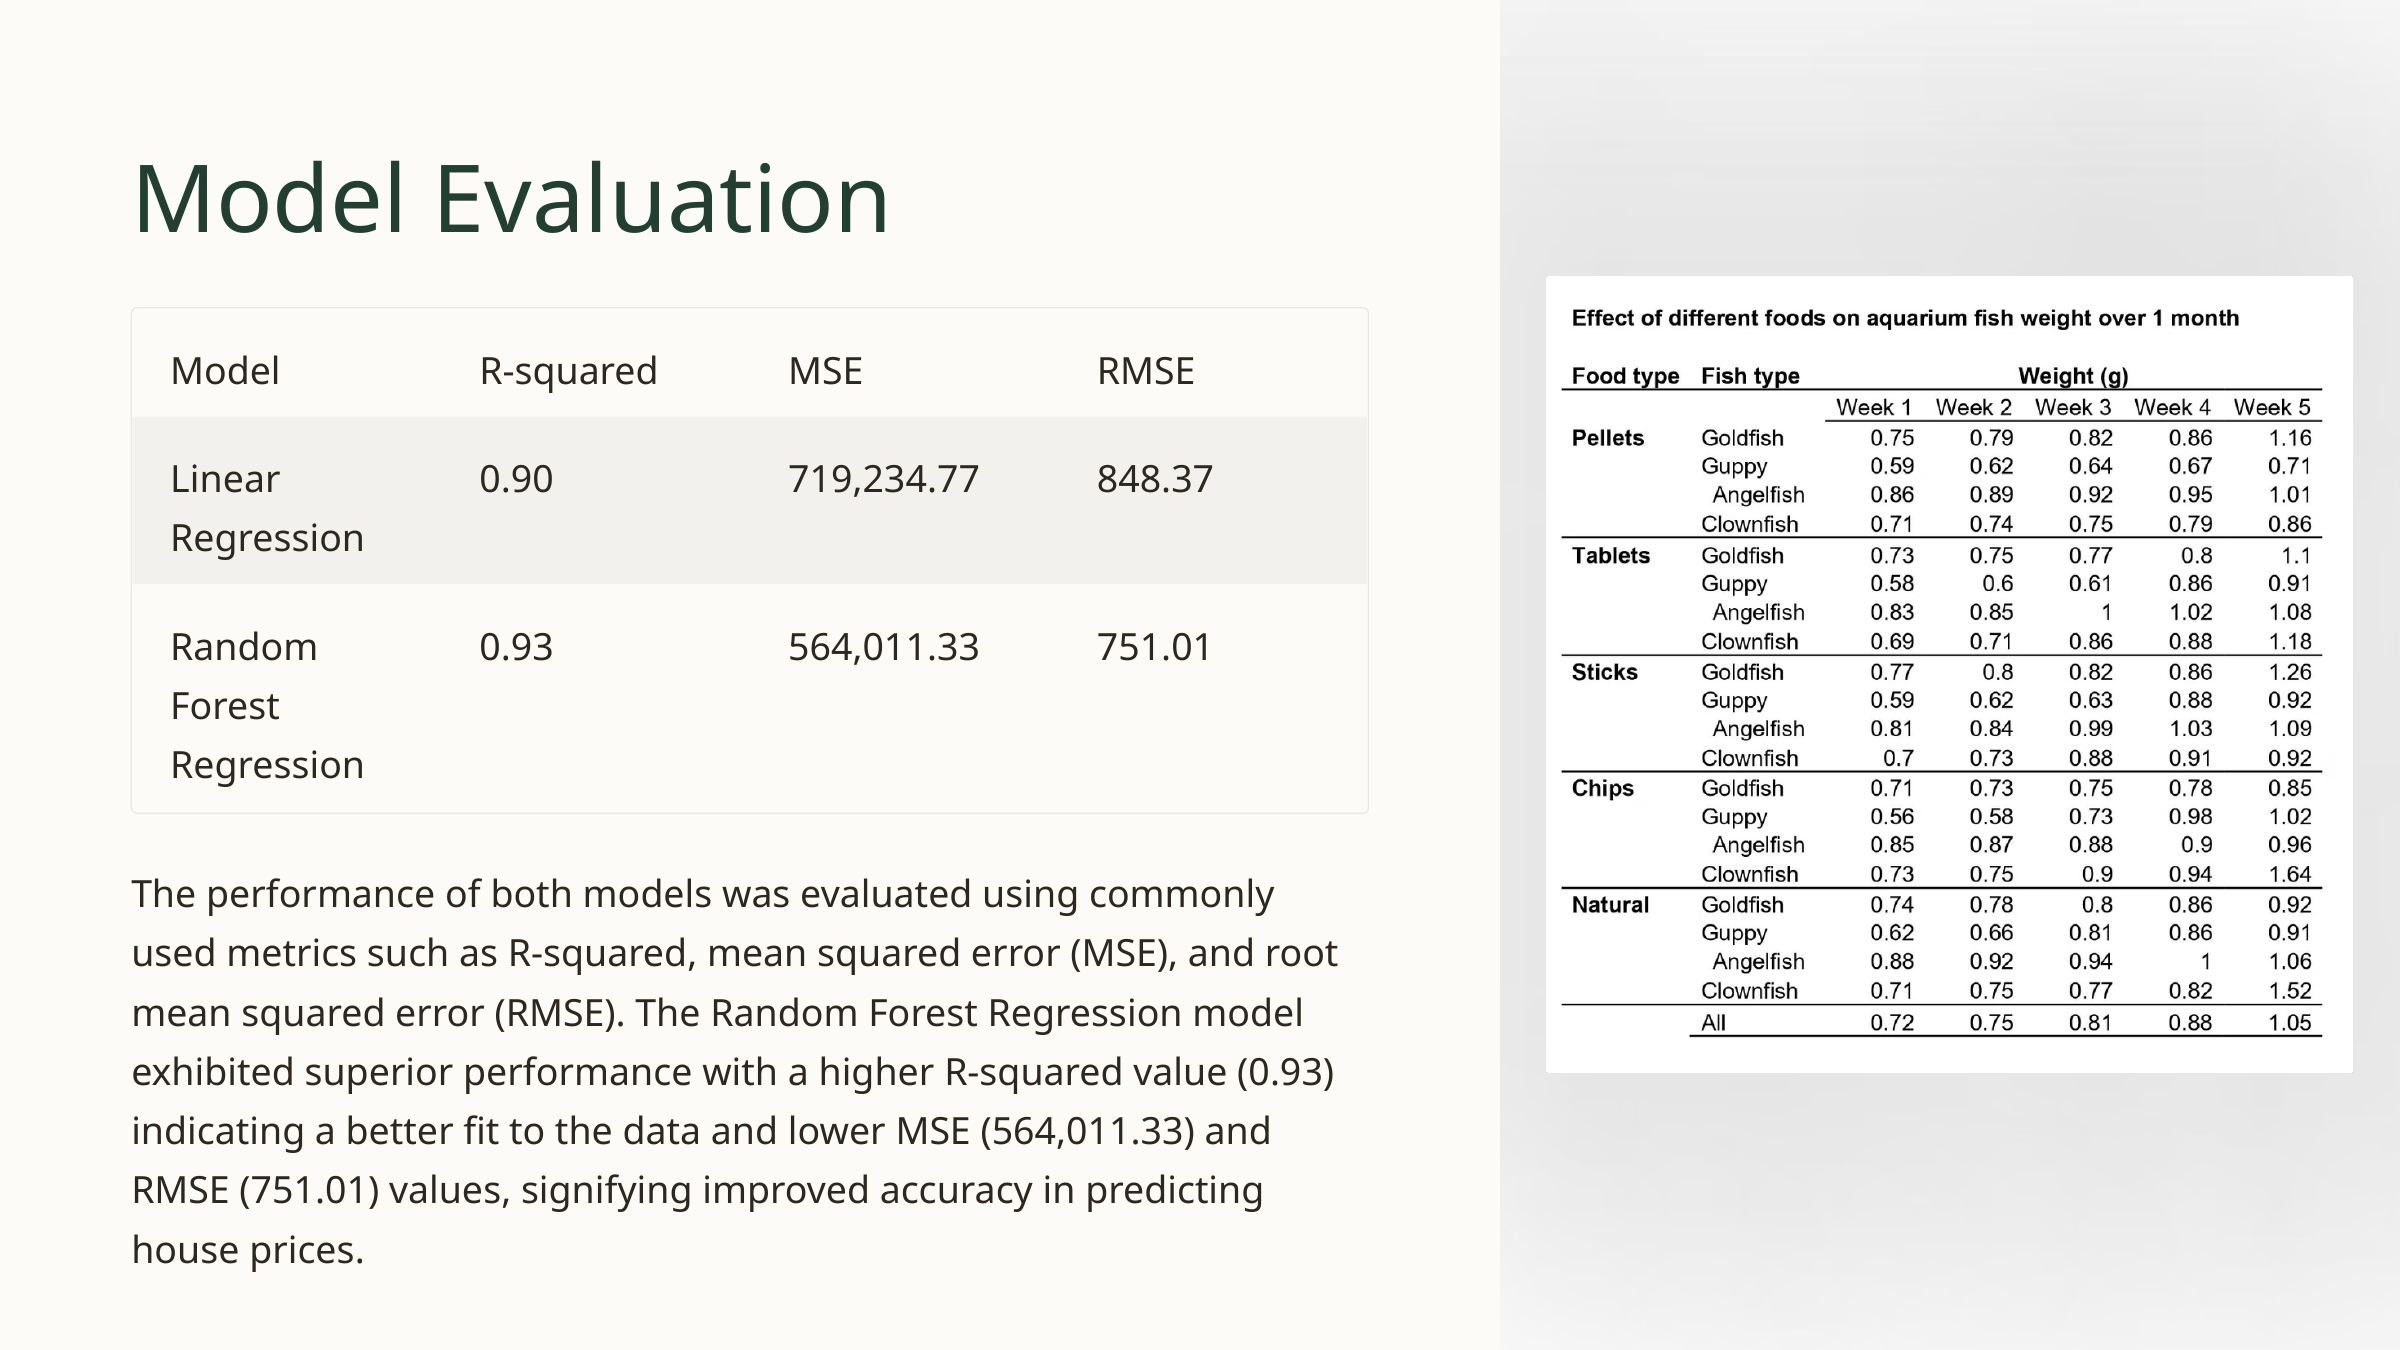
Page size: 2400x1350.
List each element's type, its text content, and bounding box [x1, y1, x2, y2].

text_box 564,011.33 [788, 608, 1021, 669]
picture [1499, 0, 2400, 1350]
text_box [132, 308, 1368, 416]
text_box 848.37 [1096, 440, 1330, 501]
text_box 751.01 [1096, 608, 1330, 669]
text_box 719,234.77 [788, 440, 1021, 501]
text_box Random Forest Regression [170, 608, 404, 789]
text_box Linear Regression [170, 440, 404, 561]
text_box Model [170, 332, 404, 393]
text_box R-squared [479, 332, 712, 393]
text_box RMSE [1096, 332, 1330, 393]
text_box [132, 416, 1368, 584]
text_box MSE [788, 332, 1021, 393]
text_box [132, 584, 1368, 812]
text_box 0.93 [479, 608, 712, 669]
text_box Model Evaluation [131, 134, 1070, 252]
text_box The performance of both models was evaluated using commonly used metrics such as R-squared, mean squared error (MSE), and root mean squared error (RMSE). The Random Forest Regression model exhibited superior performance with a higher R-squared value (0.93) indicating a better fit to the data and lower MSE (564,011.33) and RMSE (751.01) values, signifying improved accuracy in predicting house prices. [131, 855, 1369, 1216]
text_box 0.90 [479, 440, 712, 501]
